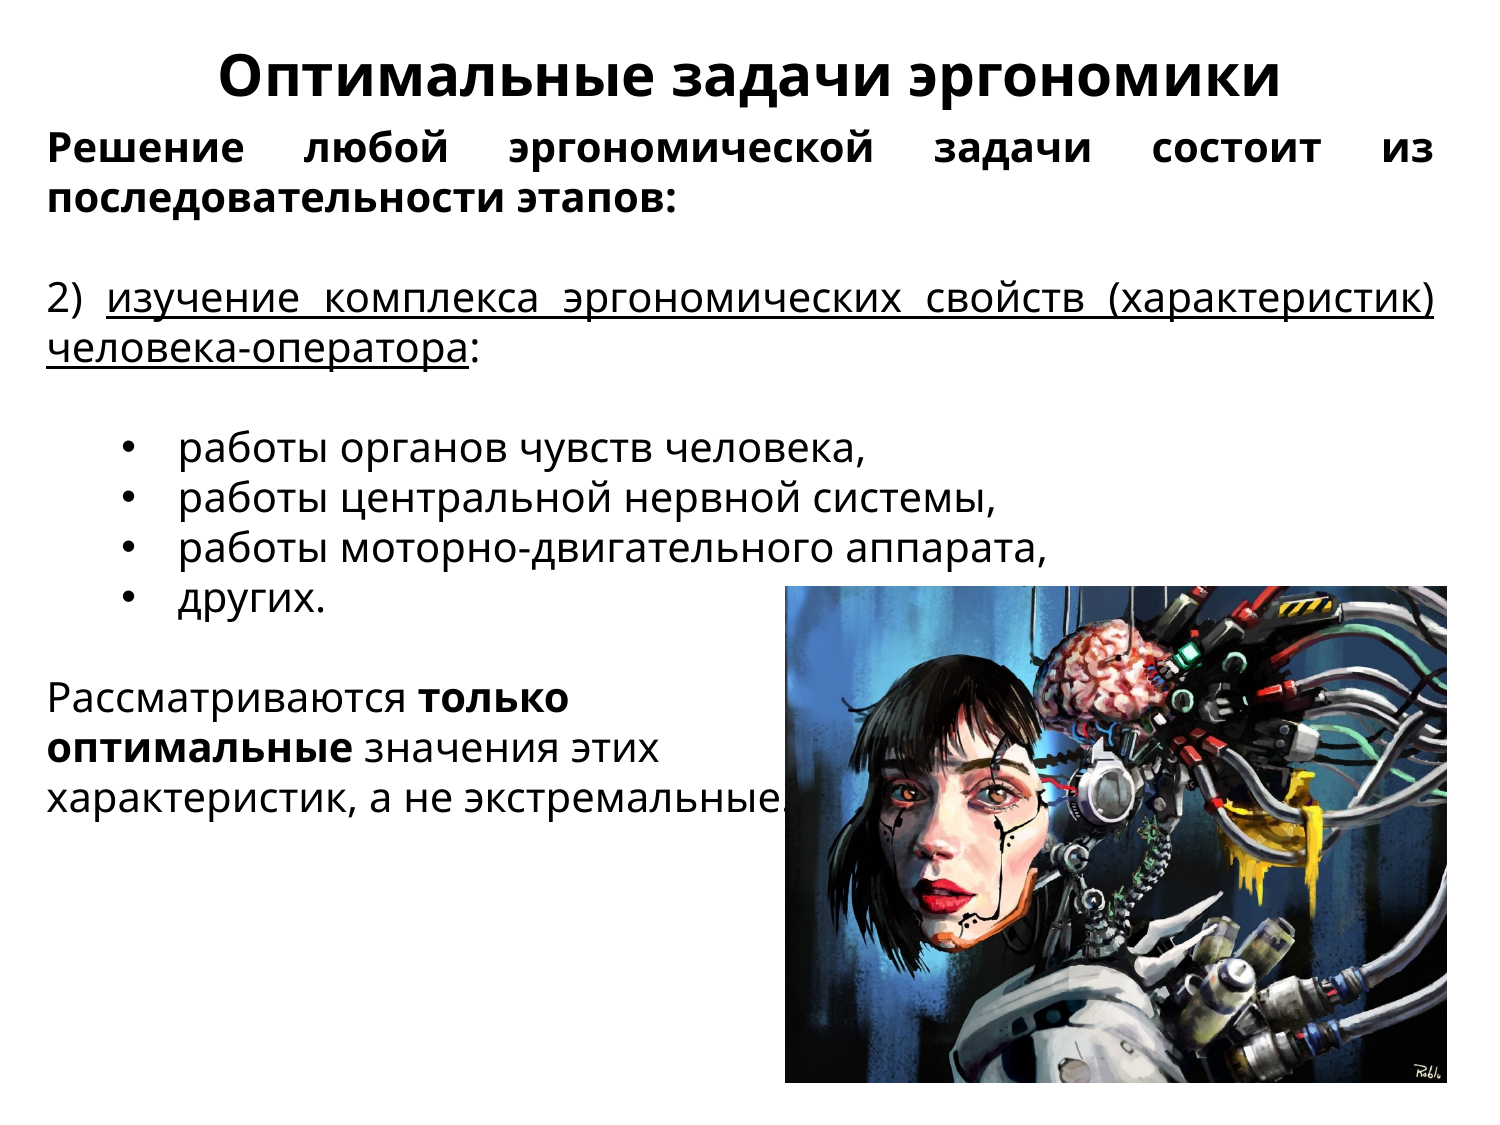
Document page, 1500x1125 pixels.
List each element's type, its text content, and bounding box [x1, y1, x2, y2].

text_box Решение любой эргономической задачи состоит из последовательности этапов: 2) изучение комплекса эргономических свойств (характери­стик) человека-оператора: работы органов чувств человека, работы центральной нервной системы, работы моторно-двигательного аппарата, других. Рассматриваются только оптималь­ные значения этих характеристик, а не экстремальные. [31, 113, 1450, 829]
text_box Оптимальные задачи эргономики [17, 30, 1483, 116]
picture [785, 585, 1448, 1083]
